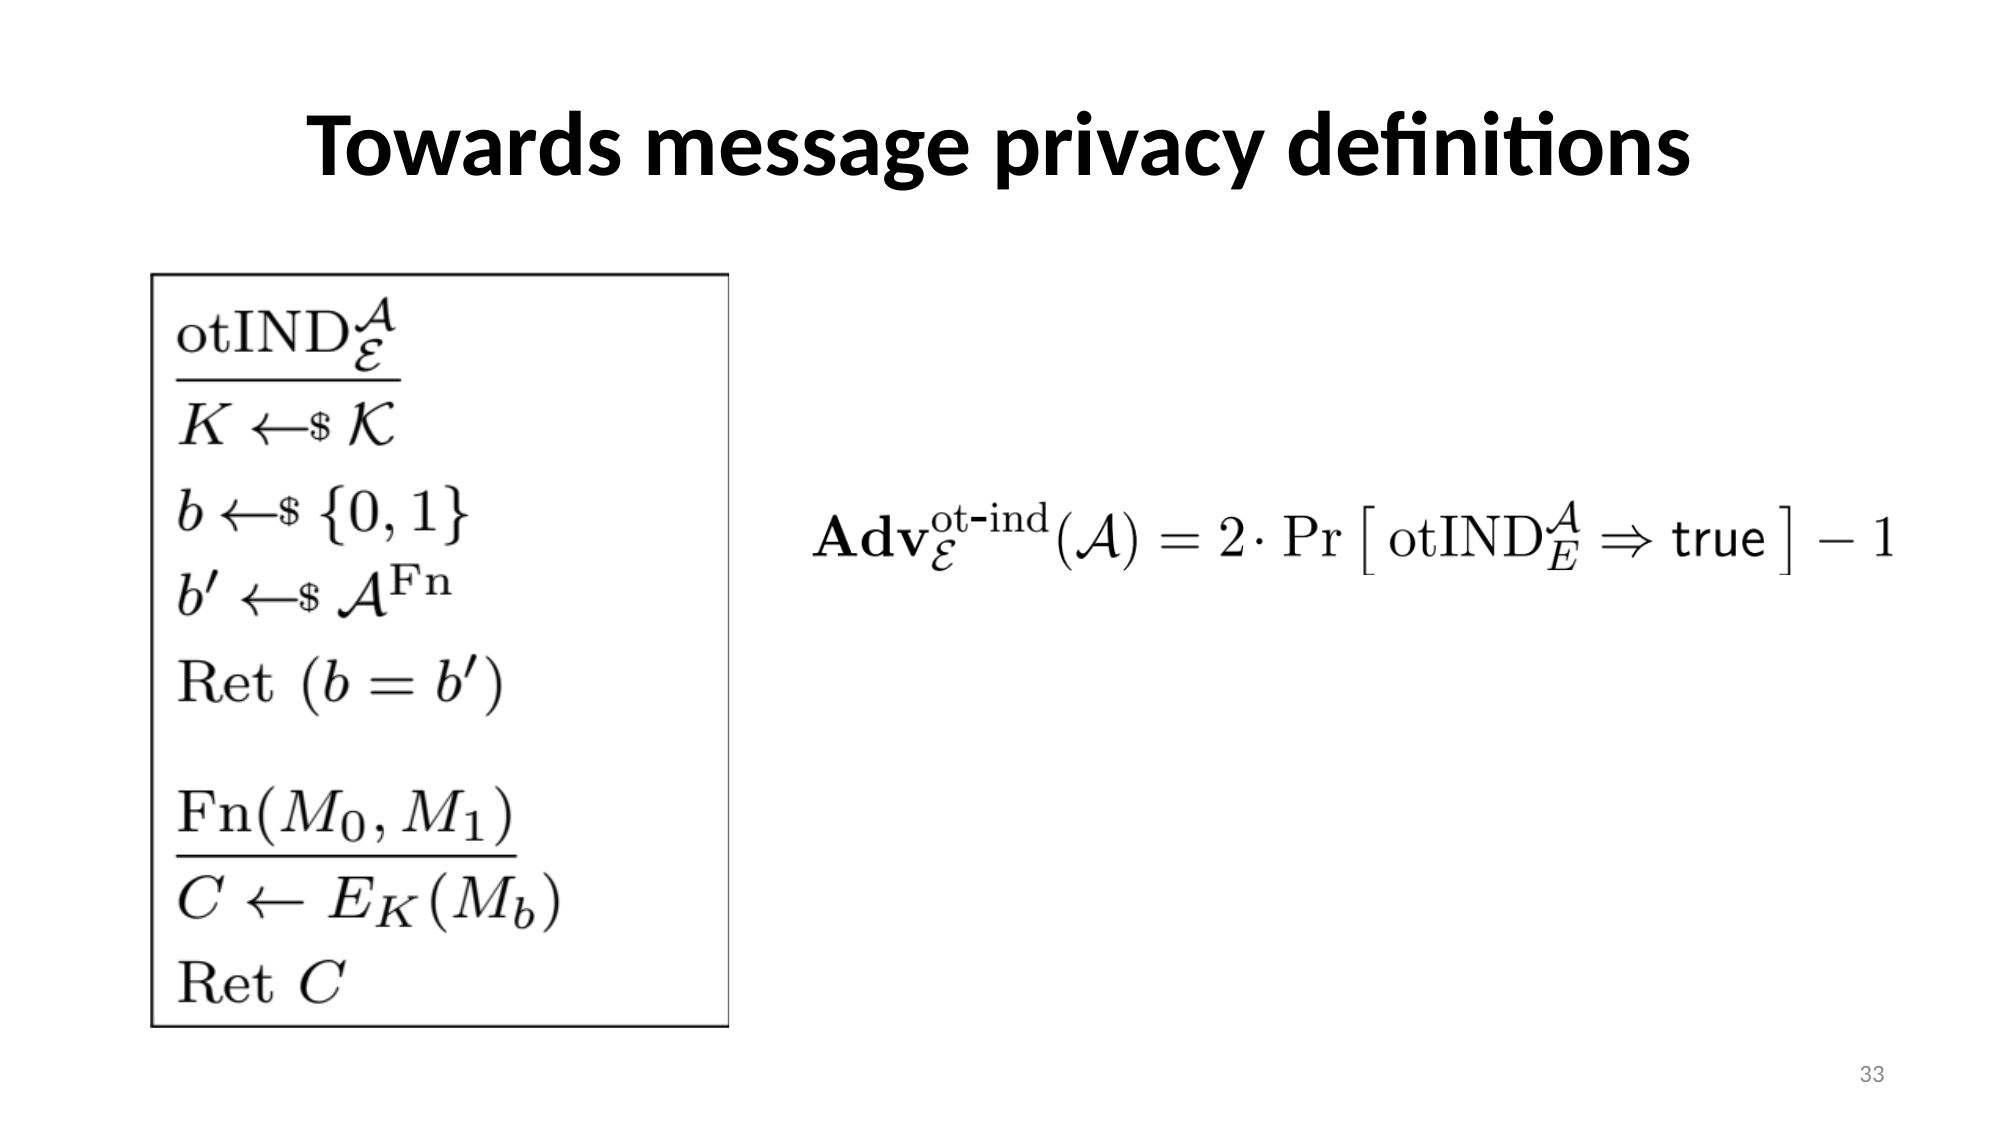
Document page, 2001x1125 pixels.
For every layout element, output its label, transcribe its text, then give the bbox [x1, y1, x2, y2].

picture [149, 272, 730, 1028]
slide_number 33 [1433, 1042, 1900, 1103]
picture [812, 499, 1893, 576]
title Towards message privacy definitions [99, 45, 1900, 233]
